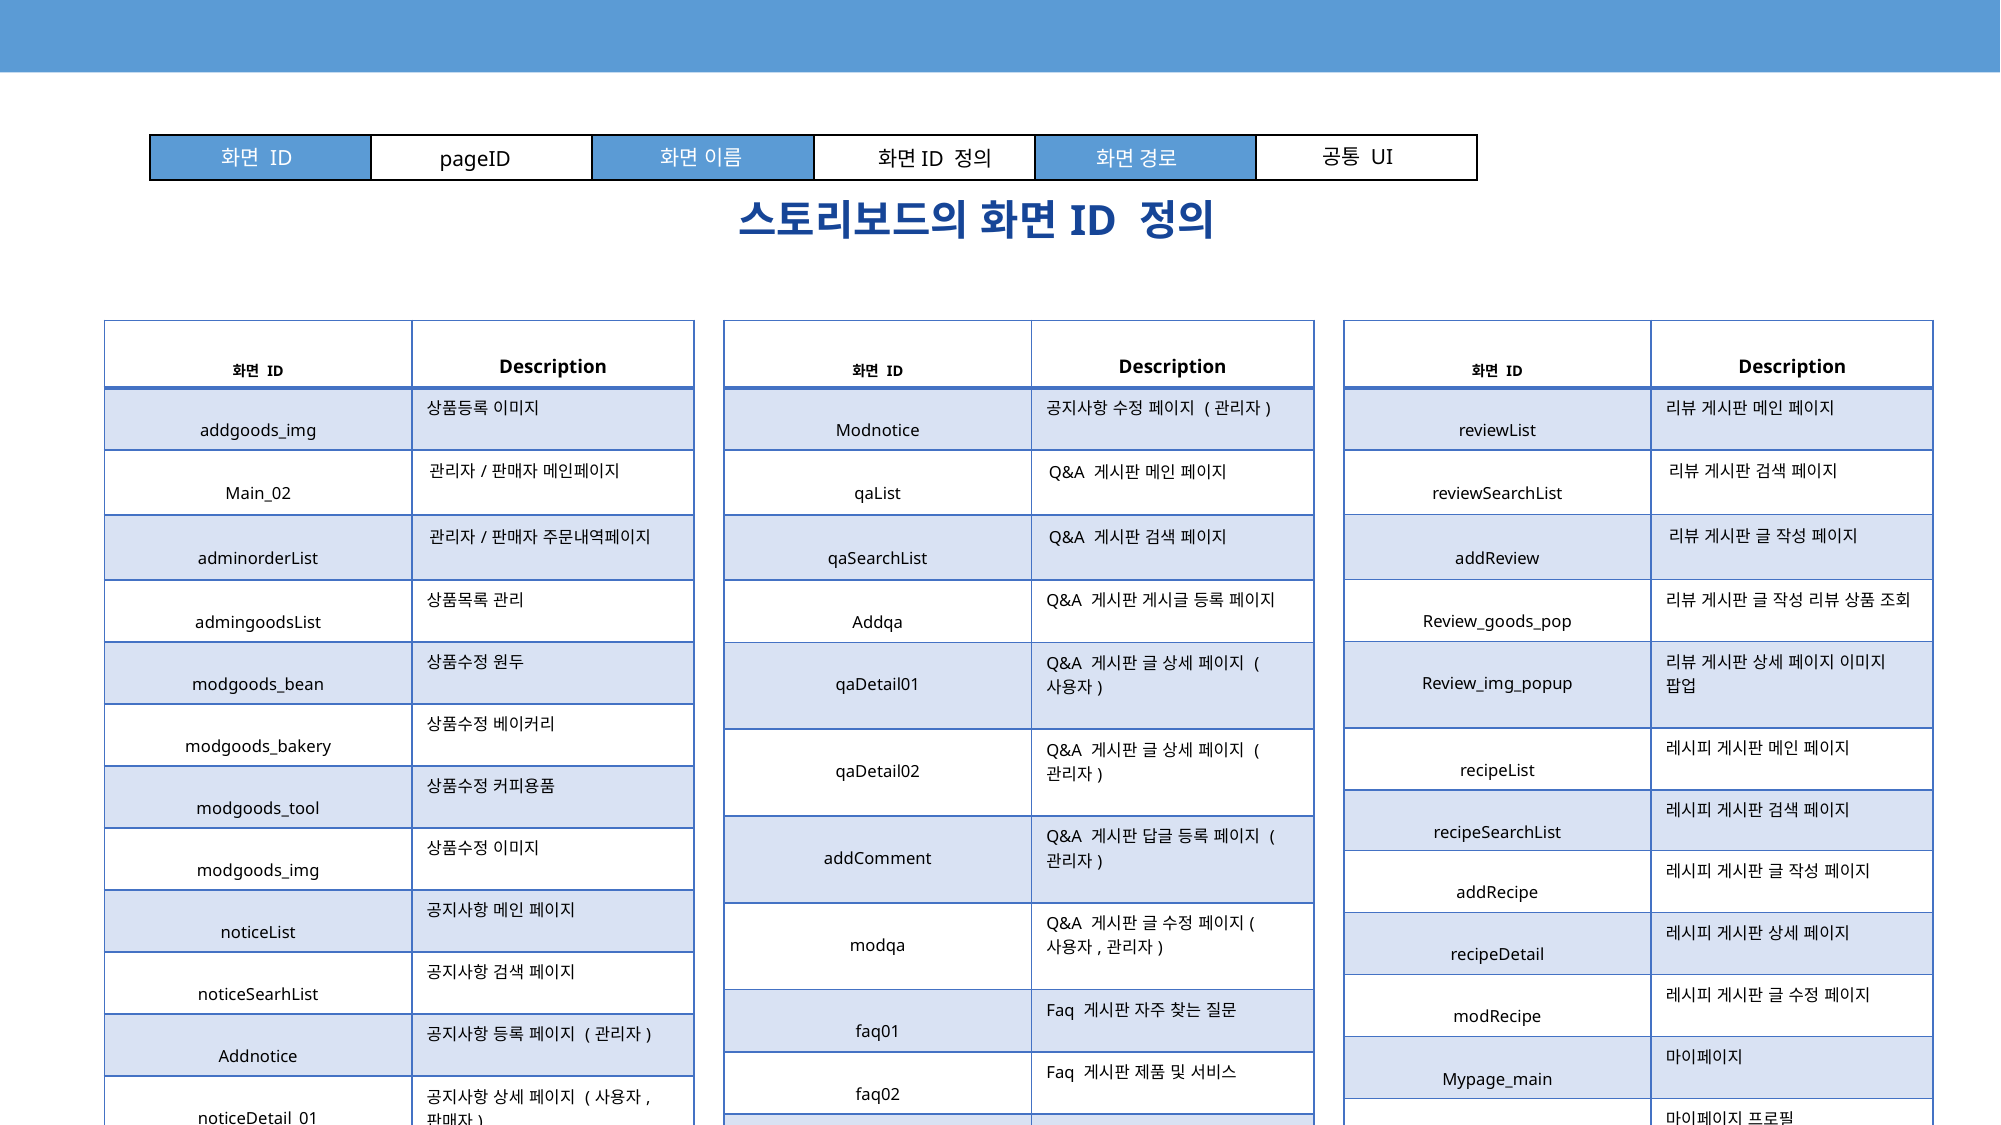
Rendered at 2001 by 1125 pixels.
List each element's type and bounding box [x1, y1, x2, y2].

text_box [149, 134, 1478, 181]
table_header [413, 321, 693, 386]
table_cell [1032, 817, 1313, 902]
table_cell [725, 451, 1031, 514]
table_cell [725, 730, 1031, 815]
table_cell [725, 904, 1031, 989]
table_cell [413, 451, 693, 514]
table_cell [413, 390, 693, 449]
table_cell [725, 516, 1031, 579]
table_cell [725, 1115, 1031, 1125]
table_cell [1032, 904, 1313, 989]
title [700, 182, 1255, 255]
table_cell [105, 451, 411, 514]
table_cell [1652, 451, 1932, 514]
table_cell [1345, 390, 1650, 449]
table_cell [105, 953, 411, 1013]
table_cell [105, 643, 411, 703]
table_cell [105, 1015, 411, 1075]
table_cell [1032, 516, 1313, 579]
table_cell [725, 581, 1031, 642]
table_cell [105, 705, 411, 765]
table_cell [1032, 643, 1313, 728]
table_cell [105, 829, 411, 889]
table_cell [1032, 990, 1313, 1051]
table_cell [725, 643, 1031, 728]
table_header [1032, 321, 1313, 386]
table_cell [413, 516, 693, 579]
table_cell [1032, 581, 1313, 642]
table_cell [105, 1077, 411, 1125]
table_cell [1032, 730, 1313, 815]
table_cell [413, 953, 693, 1013]
table_cell [1652, 729, 1932, 789]
table_cell [1652, 390, 1932, 449]
table_cell [1652, 851, 1932, 912]
table_cell [413, 705, 693, 765]
table_cell [1032, 390, 1313, 449]
table_cell [105, 767, 411, 827]
table_cell [413, 829, 693, 889]
table_cell [1652, 1099, 1932, 1125]
table_cell [413, 1077, 693, 1125]
table_cell [1345, 791, 1650, 850]
table_header [105, 321, 411, 386]
table_cell [1652, 580, 1932, 641]
table_cell [1032, 451, 1313, 514]
table_cell [105, 516, 411, 579]
table_cell [1345, 580, 1650, 641]
table_cell [1652, 975, 1932, 1036]
table_cell [725, 990, 1031, 1051]
table_cell [1345, 975, 1650, 1036]
table_cell [1652, 791, 1932, 850]
table_cell [413, 643, 693, 703]
table_cell [725, 817, 1031, 902]
table_header [1652, 321, 1932, 386]
table_cell [1345, 515, 1650, 579]
table_cell [105, 390, 411, 449]
table_cell [1345, 851, 1650, 912]
table_cell [1032, 1053, 1313, 1113]
table_cell [1652, 515, 1932, 579]
table_cell [1345, 729, 1650, 789]
table_cell [1345, 1099, 1650, 1125]
table_cell [1652, 642, 1932, 727]
table_cell [413, 581, 693, 641]
table_cell [1345, 642, 1650, 727]
table_cell [1652, 1037, 1932, 1098]
text_box [0, 0, 2000, 73]
table_cell [413, 767, 693, 827]
table_cell [105, 891, 411, 951]
table_cell [413, 891, 693, 951]
table_cell [413, 1015, 693, 1075]
table_cell [1032, 1115, 1313, 1125]
table_cell [725, 390, 1031, 449]
table_cell [1652, 913, 1932, 974]
table_header [725, 321, 1031, 386]
table_cell [105, 581, 411, 641]
table_cell [725, 1053, 1031, 1113]
table_cell [1345, 1037, 1650, 1098]
table_cell [1345, 913, 1650, 974]
table_cell [1345, 451, 1650, 514]
table_header [1345, 321, 1650, 386]
